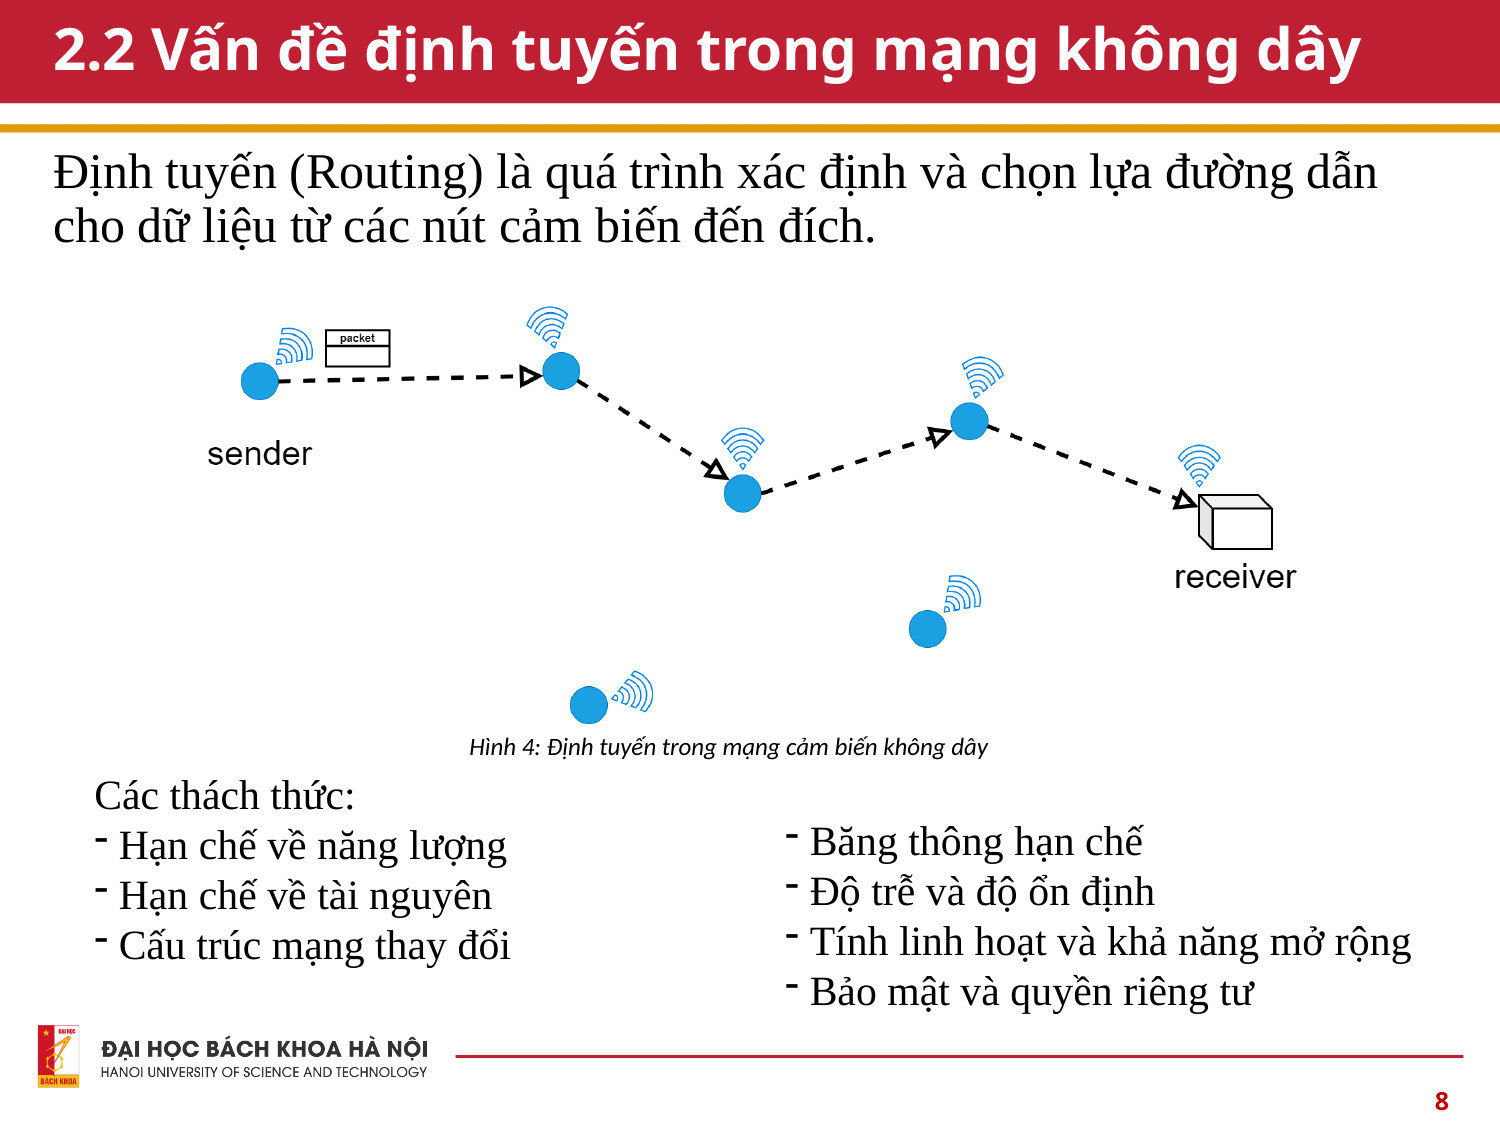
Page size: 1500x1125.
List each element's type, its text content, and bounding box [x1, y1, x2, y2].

picture [200, 301, 1302, 730]
slide_number 8 [1126, 1078, 1464, 1125]
text_box Hình 4: Định tuyến trong mạng cảm biến không dây [454, 730, 1205, 768]
text_box Băng thông hạn chế Độ trễ và độ ổn định Tính linh hoạt và khả năng mở rộng Bảo mật và quyền riêng tư [770, 806, 1500, 1021]
list Định tuyến (Routing) là quá trình xác định và chọn lựa đường dẫn cho dữ liệu từ các nút cảm biến đến đích. [38, 138, 1462, 1008]
text_box Các thách thức: Hạn chế về năng lượng Hạn chế về tài nguyên Cấu trúc mạng thay đổi [79, 760, 830, 976]
title 2.2 Vấn đề định tuyến trong mạng không dây [38, 12, 1462, 87]
picture [0, 0, 1500, 1125]
